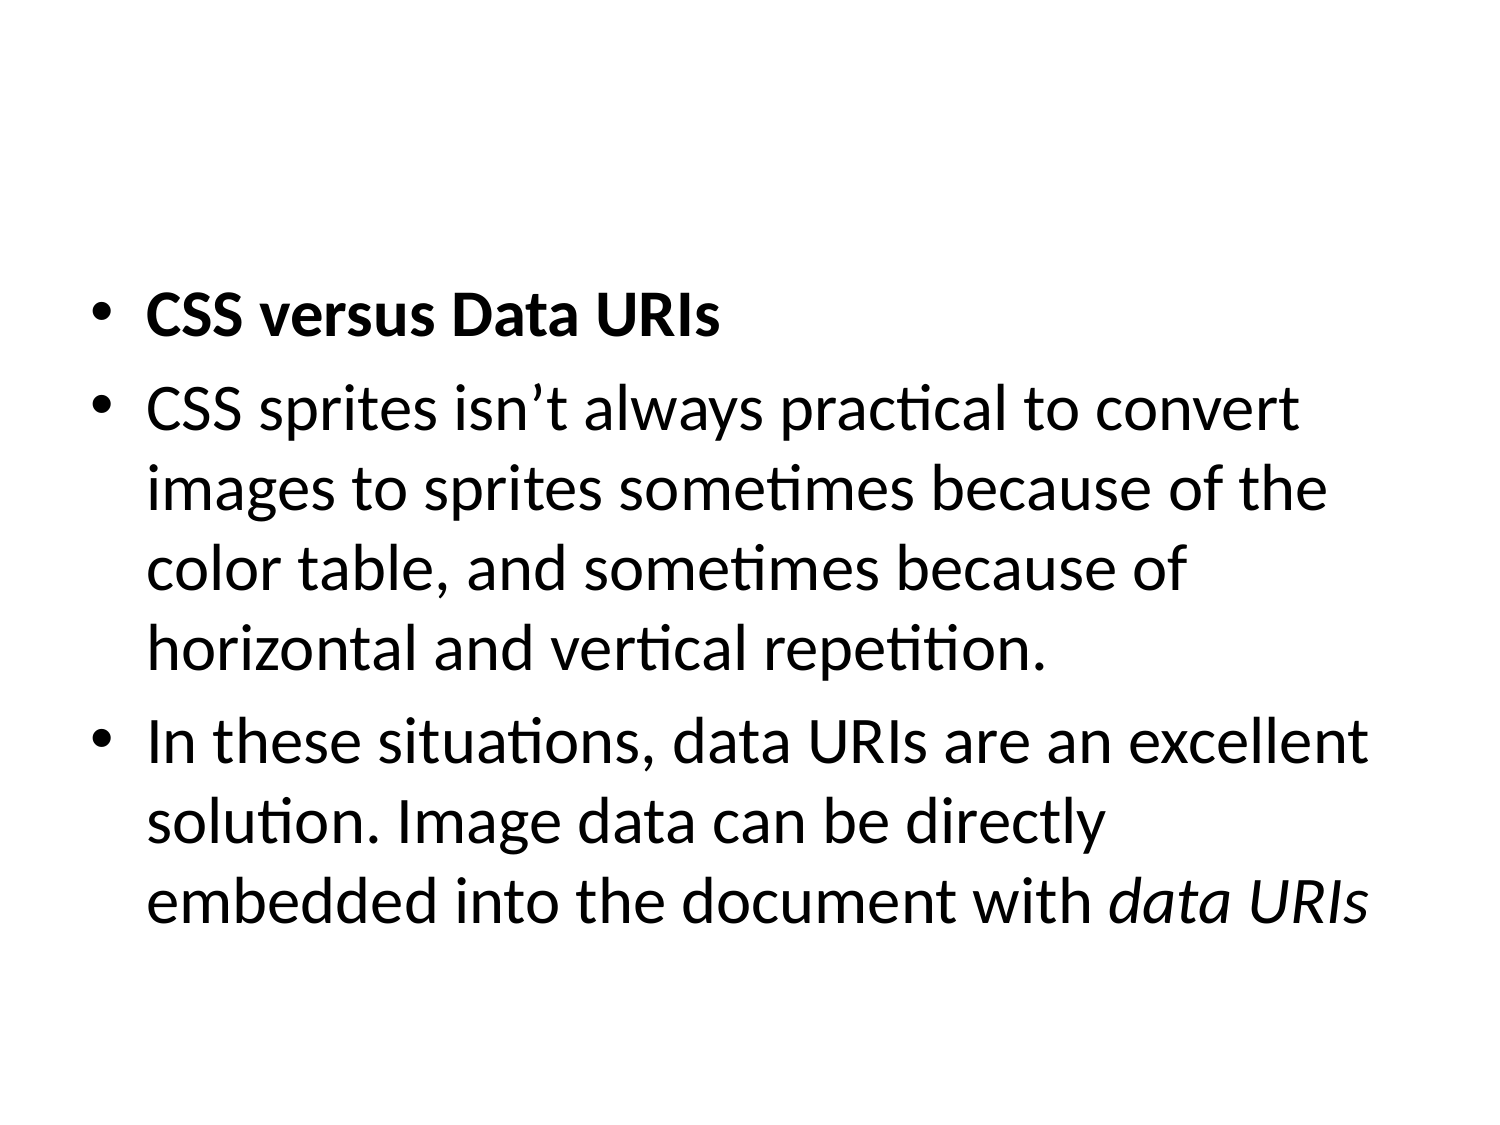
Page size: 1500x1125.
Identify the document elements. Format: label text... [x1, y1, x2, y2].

list CSS versus Data URIs CSS sprites isn’t always practical to convert images to sprites sometimes because of the color table, and sometimes because of horizontal and vertical repetition. In these situations, data URIs are an excellent solution. Image data can be directly embedded into the document with data URIs [75, 262, 1425, 1005]
